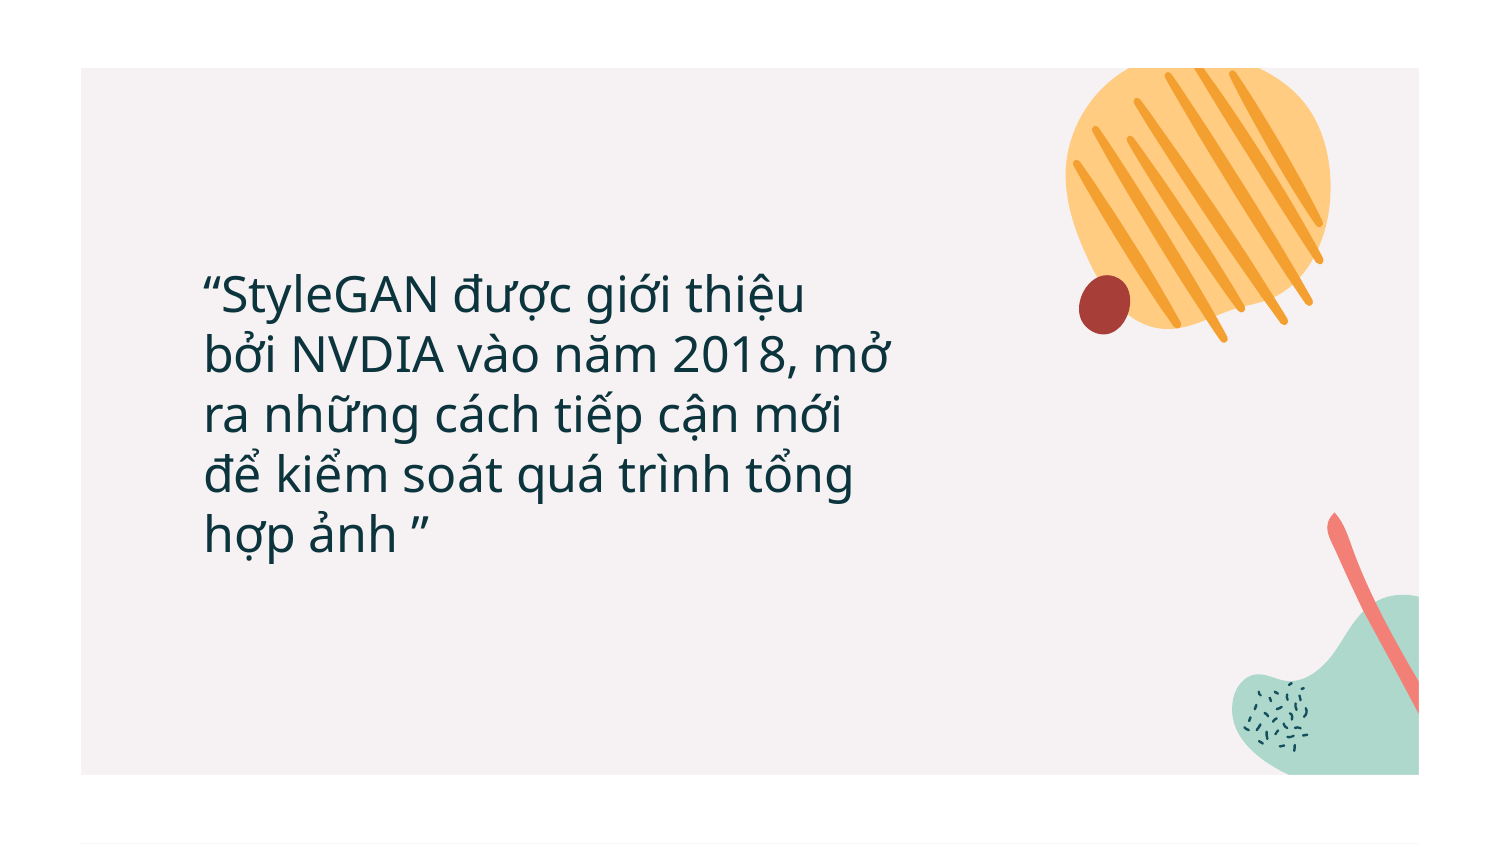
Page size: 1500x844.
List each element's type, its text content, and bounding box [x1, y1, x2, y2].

subtitle “StyleGAN được giới thiệu bởi NVDIA vào năm 2018, mở ra những cách tiếp cận mới để kiểm soát quá trình tổng hợp ảnh ” [188, 326, 909, 578]
